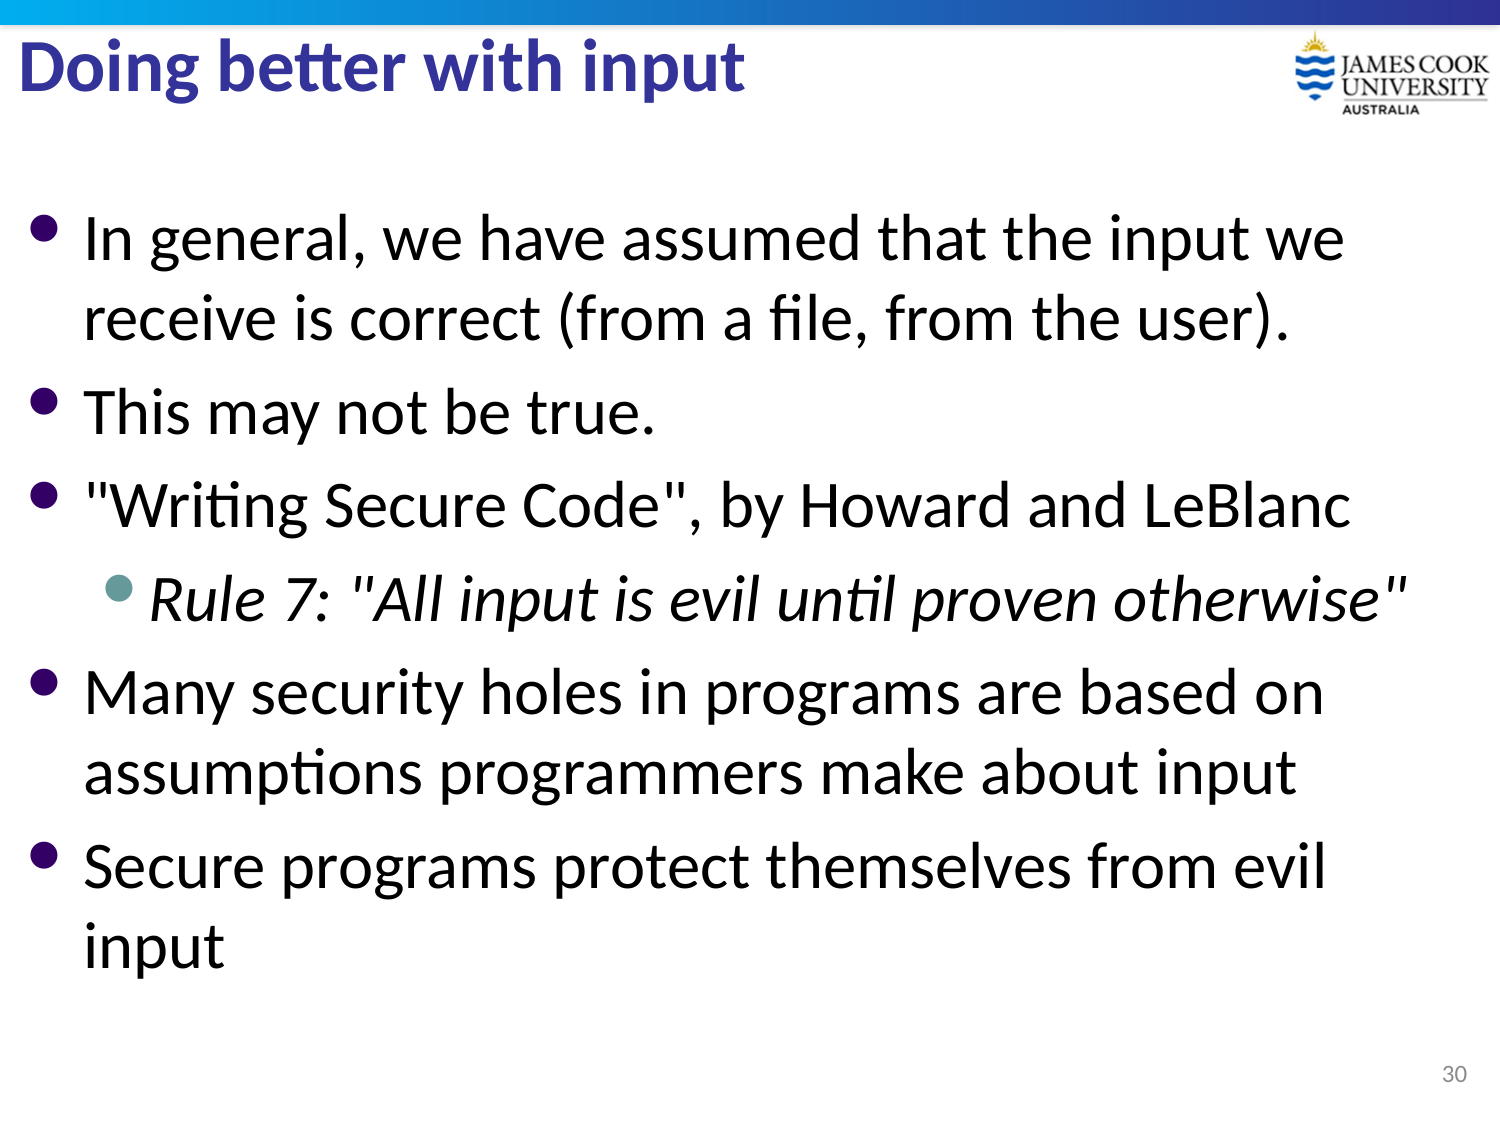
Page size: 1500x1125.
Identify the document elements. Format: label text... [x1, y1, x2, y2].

picture [1287, 25, 1500, 123]
title Doing better with input [3, 8, 1411, 89]
slide_number 30 [1074, 1042, 1483, 1103]
list In general, we have assumed that the input we receive is correct (from a file, from the user). This may not be true. "Writing Secure Code", by Howard and LeBlanc Rule 7: "All input is evil until proven otherwise" Many security holes in programs are based on assumptions programmers make about input Secure programs protect themselves from evil input [11, 186, 1477, 1029]
